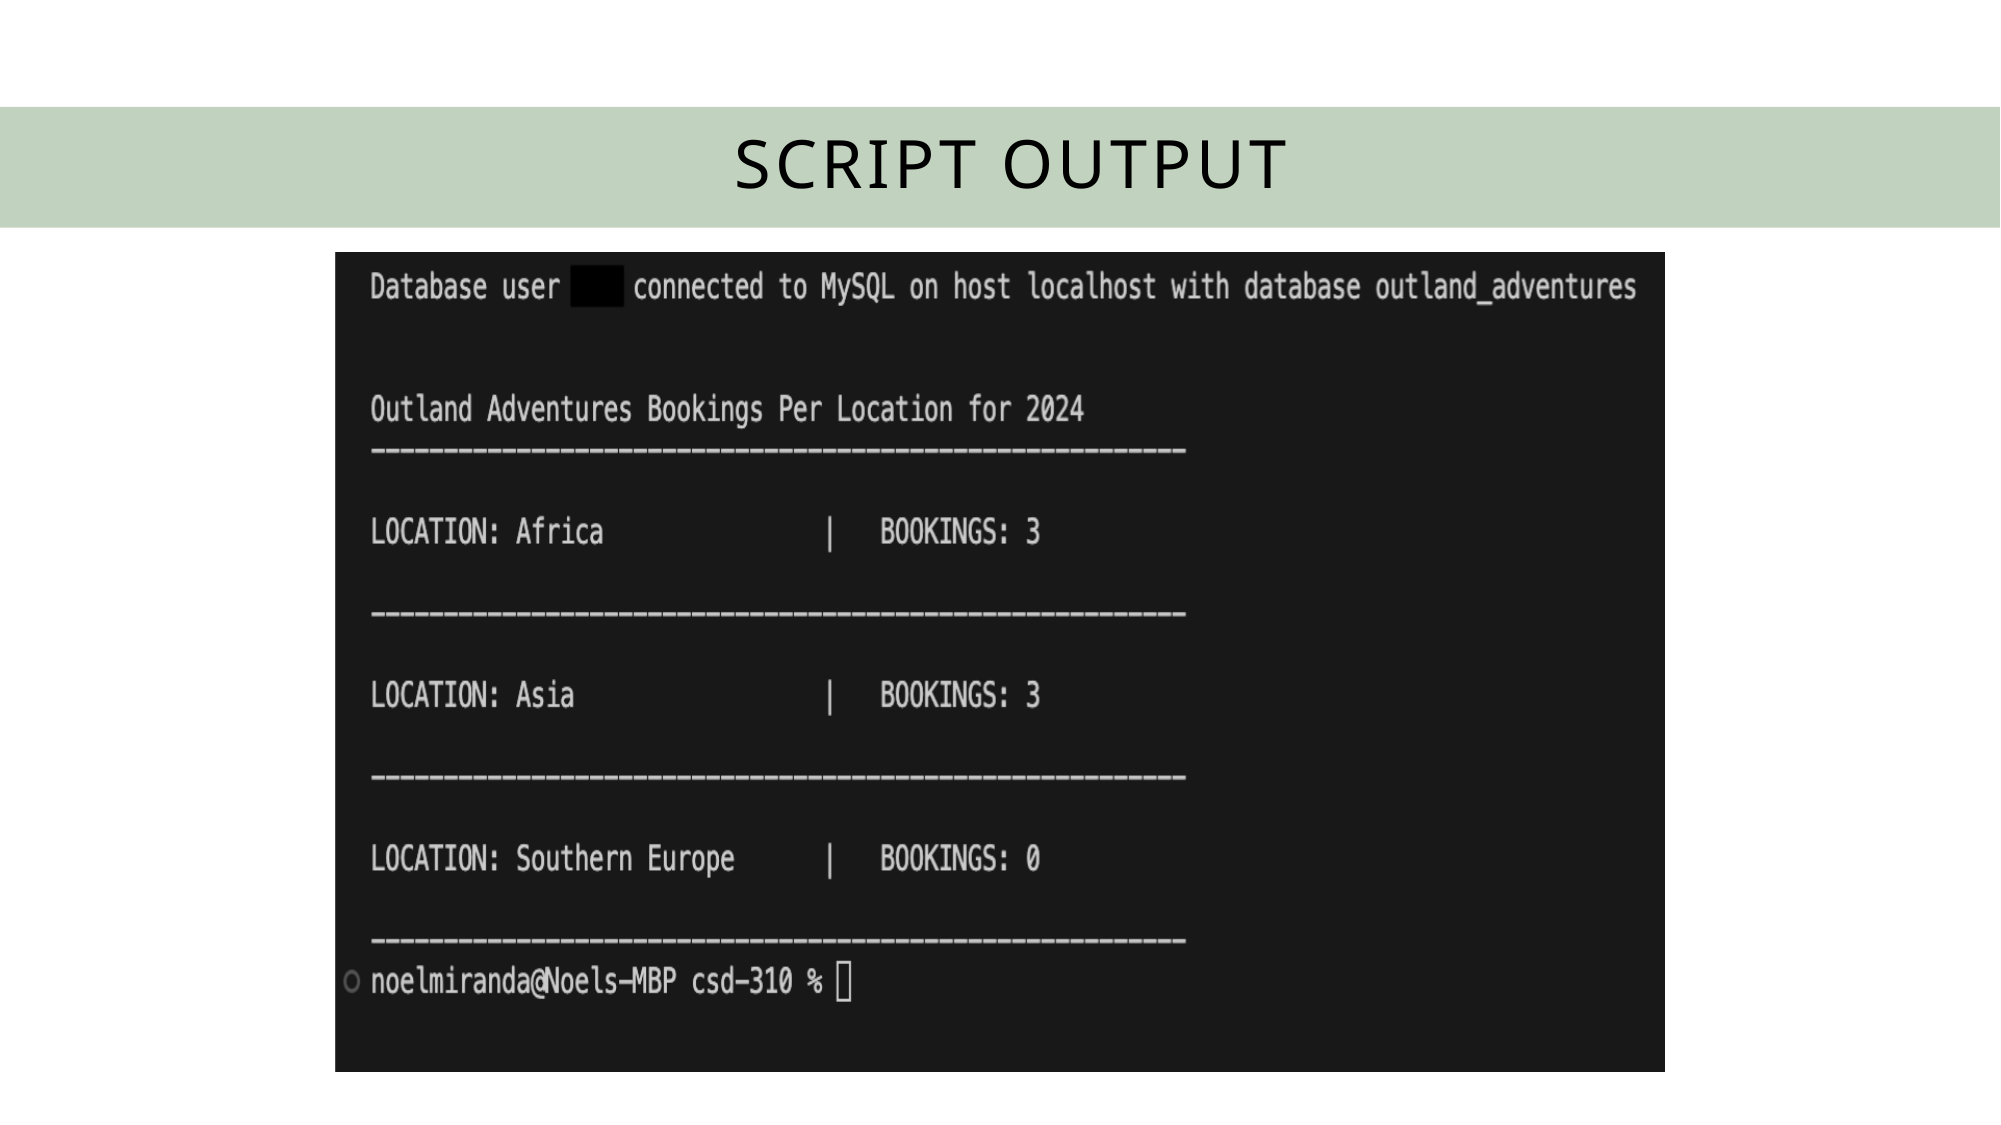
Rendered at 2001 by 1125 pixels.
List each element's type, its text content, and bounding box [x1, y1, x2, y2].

title Script output [91, 105, 1931, 228]
text_box [0, 106, 2000, 229]
picture [335, 252, 1665, 1072]
